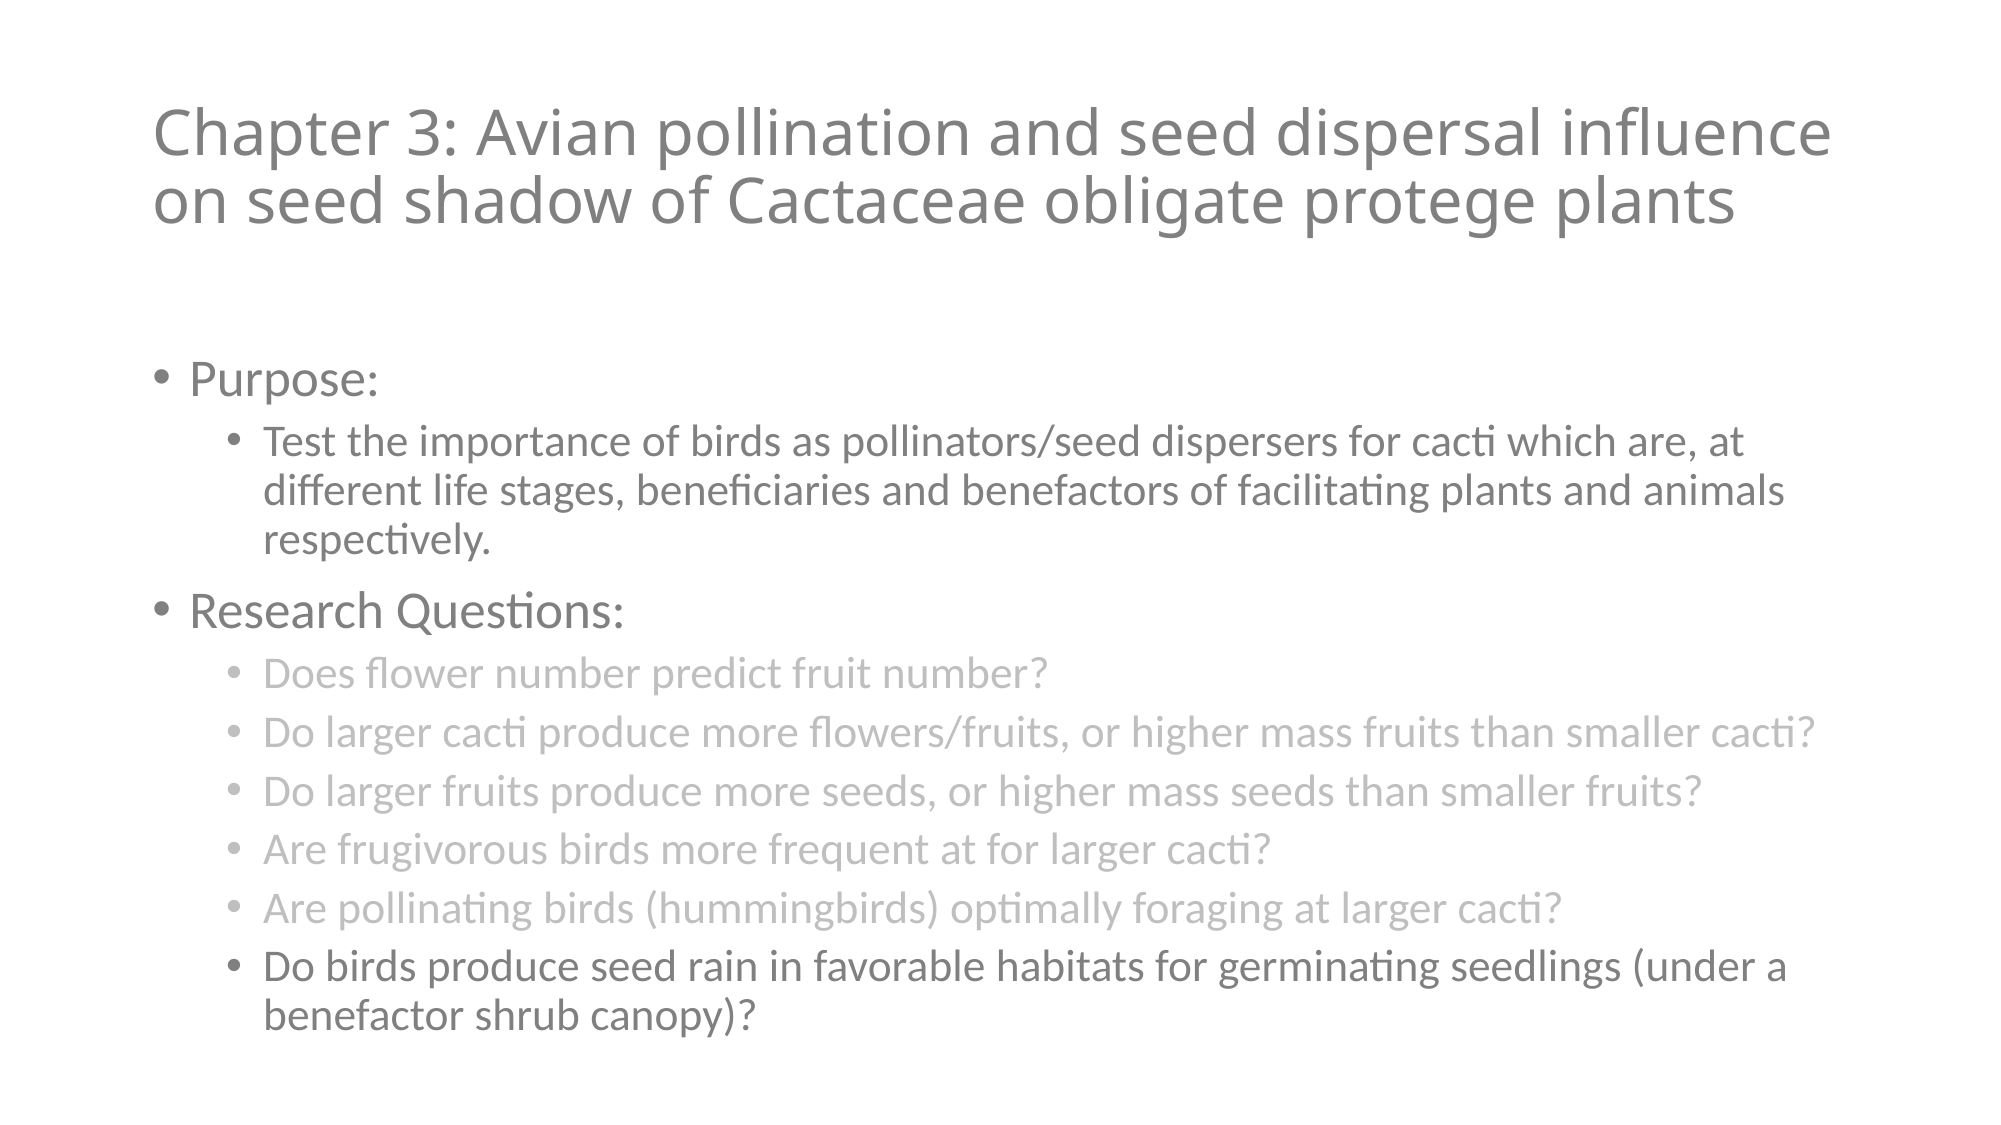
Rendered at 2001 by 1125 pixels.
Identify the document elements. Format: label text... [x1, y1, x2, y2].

title Chapter 3: Avian pollination and seed dispersal influence on seed shadow of Cactaceae obligate protege plants [137, 59, 1863, 278]
list Purpose: Test the importance of birds as pollinators/seed dispersers for cacti which are, at different life stages, beneficiaries and benefactors of facilitating plants and animals respectively. Research Questions: Does flower number predict fruit number? Do larger cacti produce more flowers/fruits, or higher mass fruits than smaller cacti? Do larger fruits produce more seeds, or higher mass seeds than smaller fruits? Are frugivorous birds more frequent at for larger cacti? Are pollinating birds (hummingbirds) optimally foraging at larger cacti? Do birds produce seed rain in favorable habitats for germinating seedlings (under a benefactor shrub canopy)? [137, 342, 1863, 1057]
